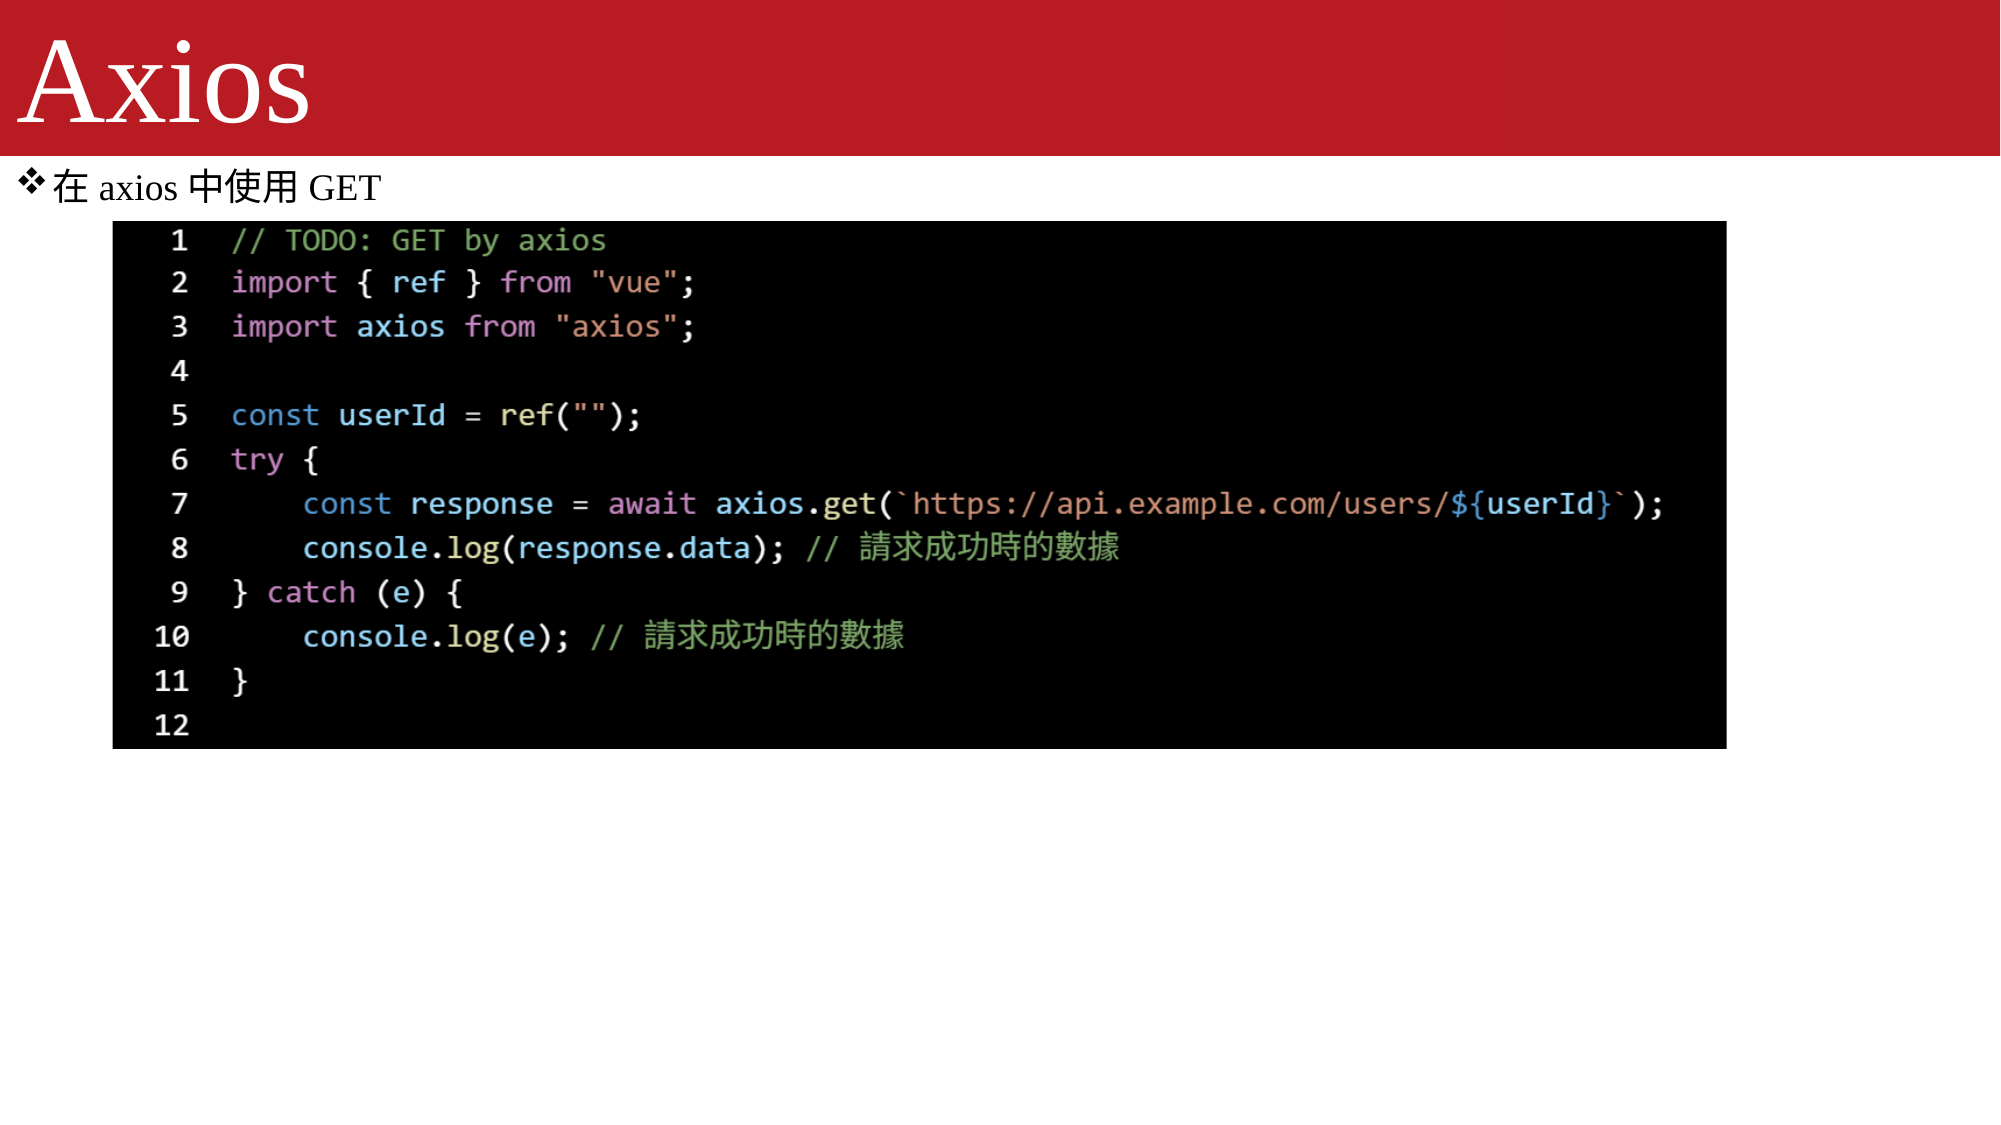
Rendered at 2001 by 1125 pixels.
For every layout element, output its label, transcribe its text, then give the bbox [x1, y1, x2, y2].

picture [112, 221, 1727, 749]
title Axios [1, 0, 1727, 156]
list 在axios中使用GET [0, 155, 1988, 982]
